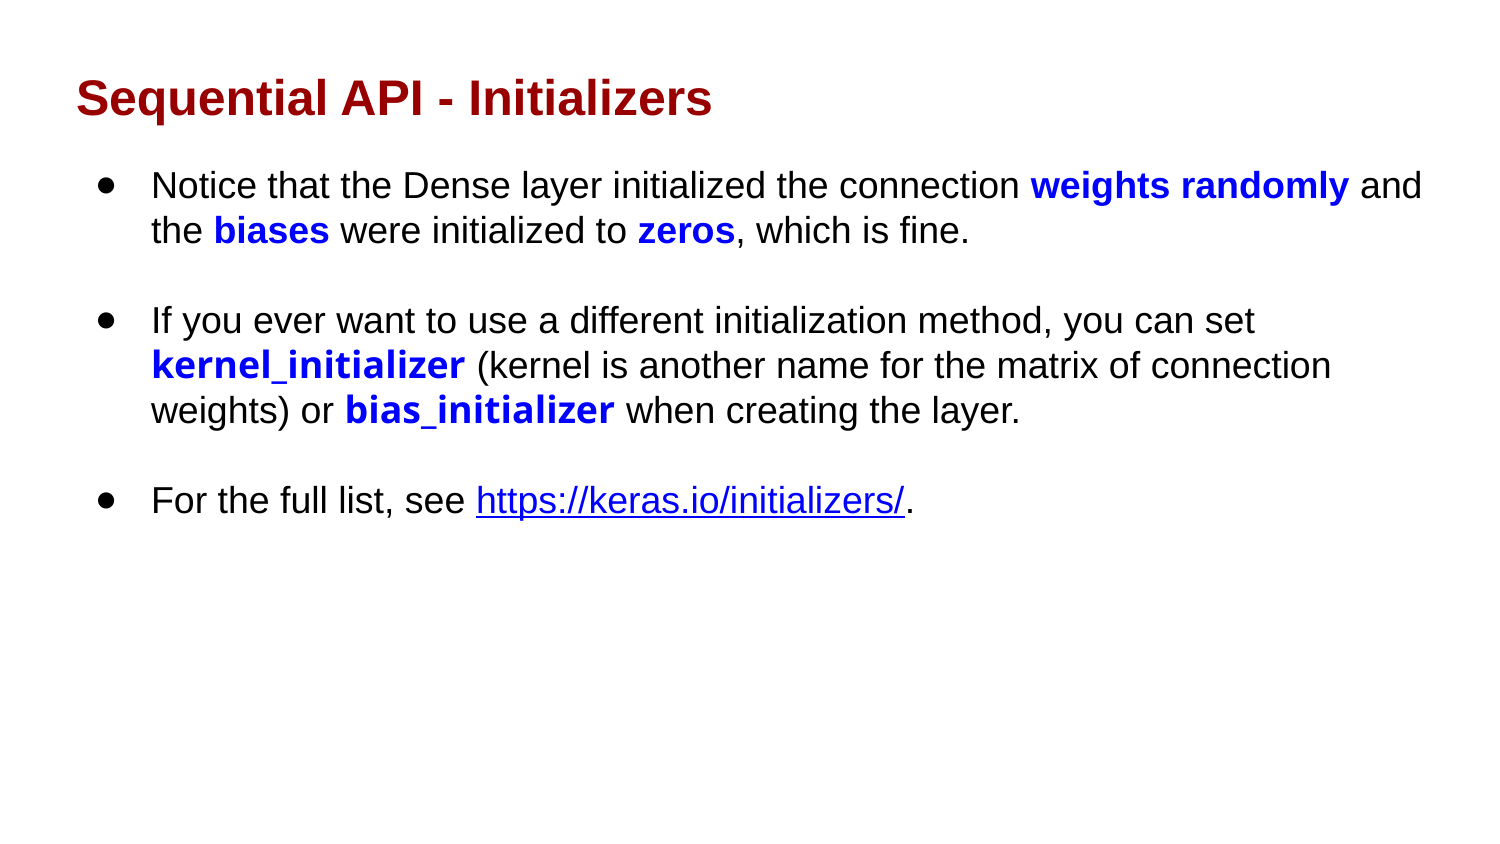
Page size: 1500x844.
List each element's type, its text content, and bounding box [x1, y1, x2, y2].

text_box Sequential API - Initializers [61, 50, 1361, 146]
text_box Notice that the Dense layer initialized the connection weights randomly and the biases were initialized to zeros, which is fine. If you ever want to use a different initialization method, you can set kernel_initializer (kernel is another name for the matrix of connection weights) or bias_initializer when creating the layer. For the full list, see https://keras.io/initializers/. [61, 146, 1486, 819]
